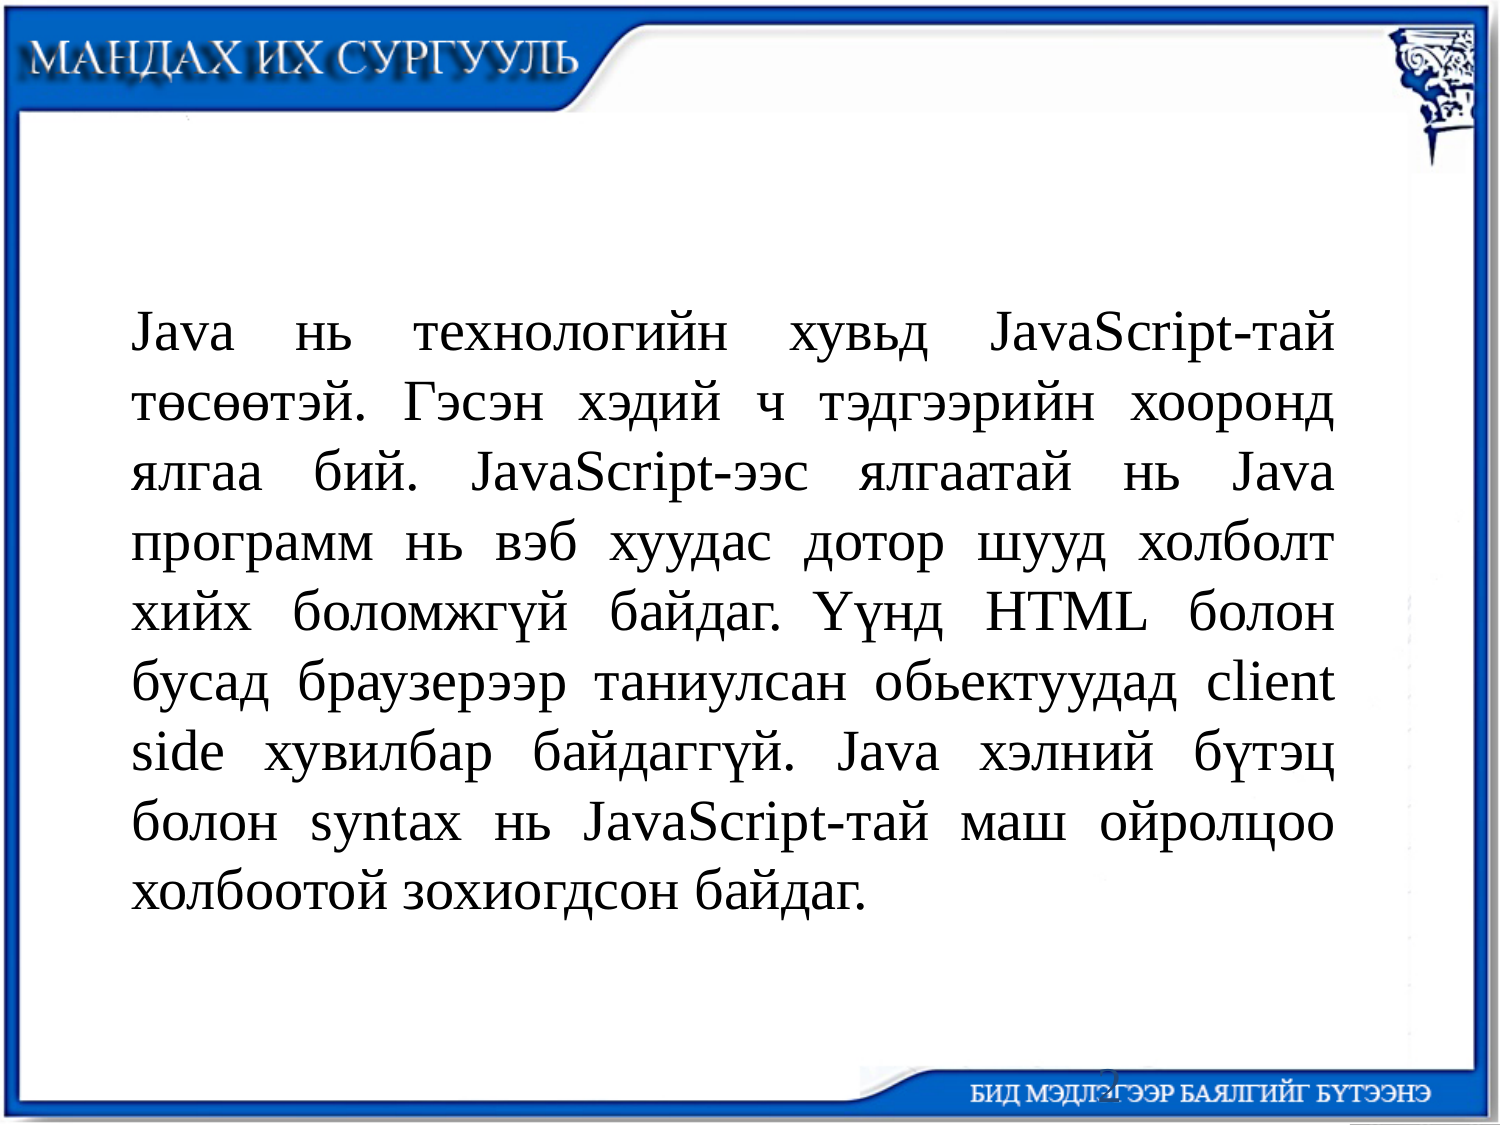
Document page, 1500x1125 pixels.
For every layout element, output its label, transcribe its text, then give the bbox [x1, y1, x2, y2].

picture [0, 0, 1500, 1124]
text_box Java нь технологийн хувьд JavaScript-тай төсөөтэй. Гэсэн хэдий ч тэдгээрийн хооронд ялгаа бий. JavaScript-ээс ялгаатай нь Java программ нь вэб хуудас дотор шууд холболт хийх боломжгүй байдаг. Үүнд HTML болон бусад браузерээр таниулсан обьектуудад client side хувилбар байдаггүй. Java хэлний бүтэц болон syntax нь JavaScript-тай маш ойролцоо холбоотой зохиогдсон байдаг. [116, 284, 1351, 930]
text_box [83, 324, 1384, 1001]
slide_number 2 [1025, 1075, 1122, 1113]
